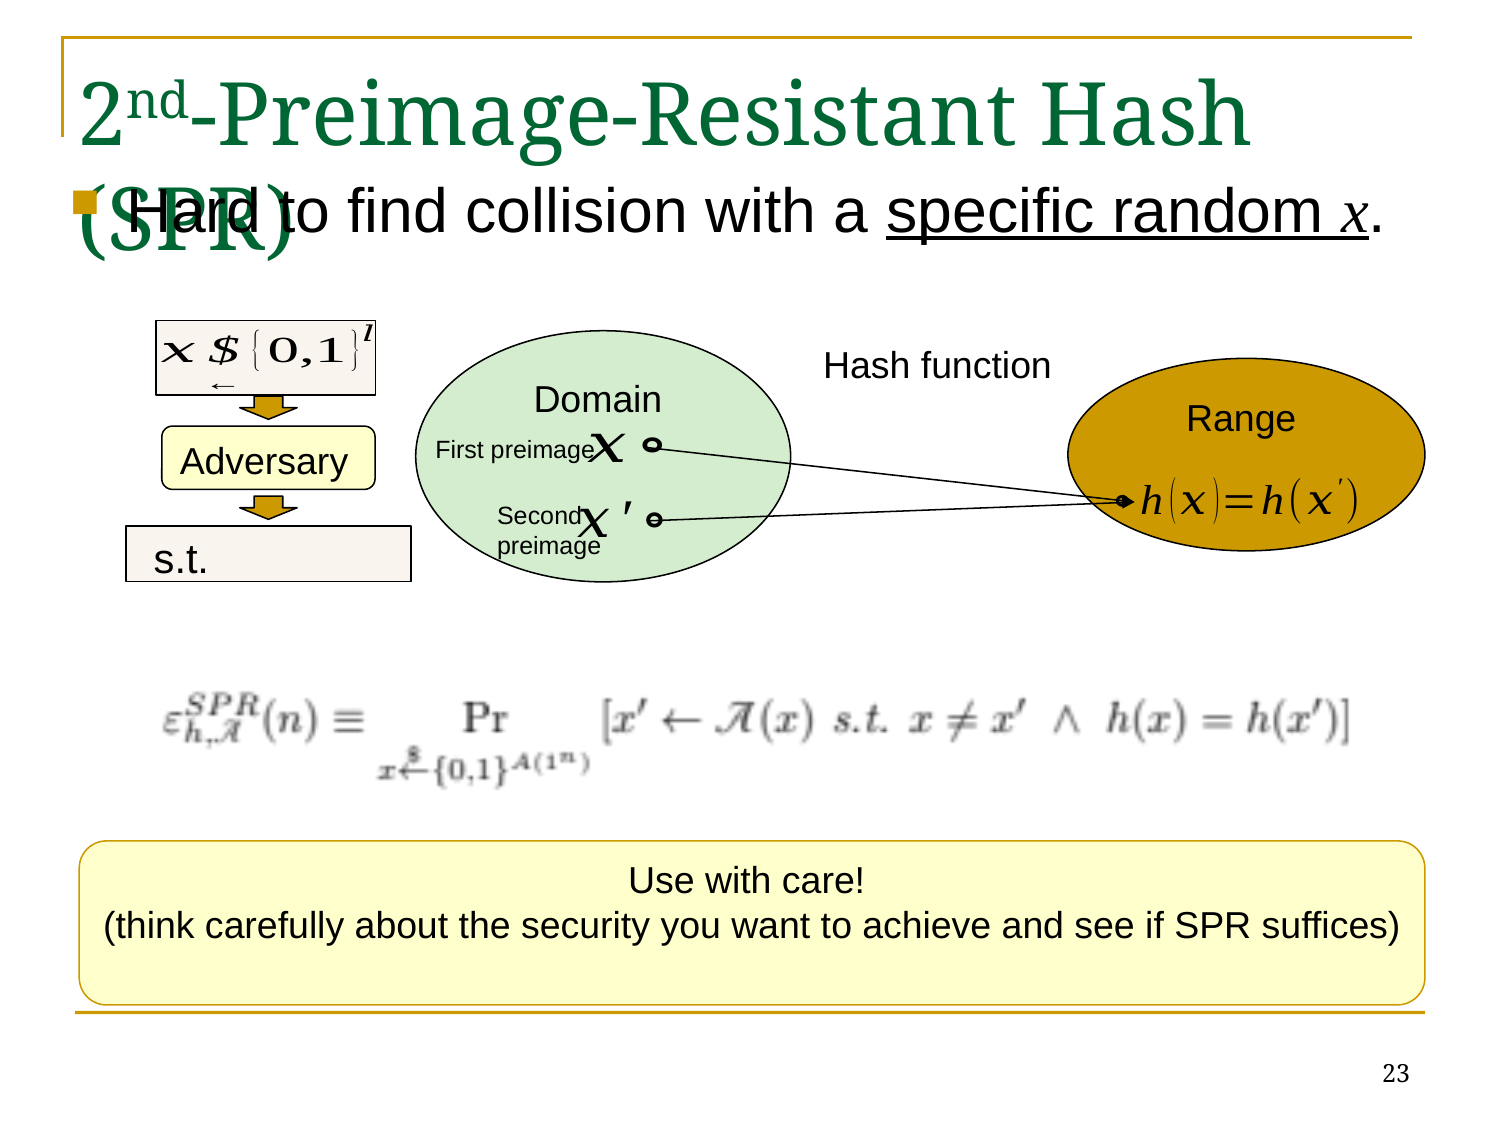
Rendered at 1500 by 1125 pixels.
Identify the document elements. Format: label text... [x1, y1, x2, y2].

text_box Use with care! (think carefully about the security you want to achieve and see if SPR suffices) [79, 840, 1425, 1005]
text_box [647, 447, 1135, 501]
text_box [239, 496, 298, 520]
text_box First preimage [420, 426, 611, 471]
title 2nd-Preimage-Resistant Hash (SPR) [62, 50, 1465, 162]
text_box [647, 501, 1135, 522]
list Hard to find collision with a specific random x. [55, 162, 1465, 816]
text_box [239, 396, 298, 420]
text_box Adversary [161, 426, 376, 490]
slide_number 23 [1074, 1024, 1425, 1100]
picture [147, 665, 1353, 791]
text_box Second preimage [482, 492, 617, 568]
